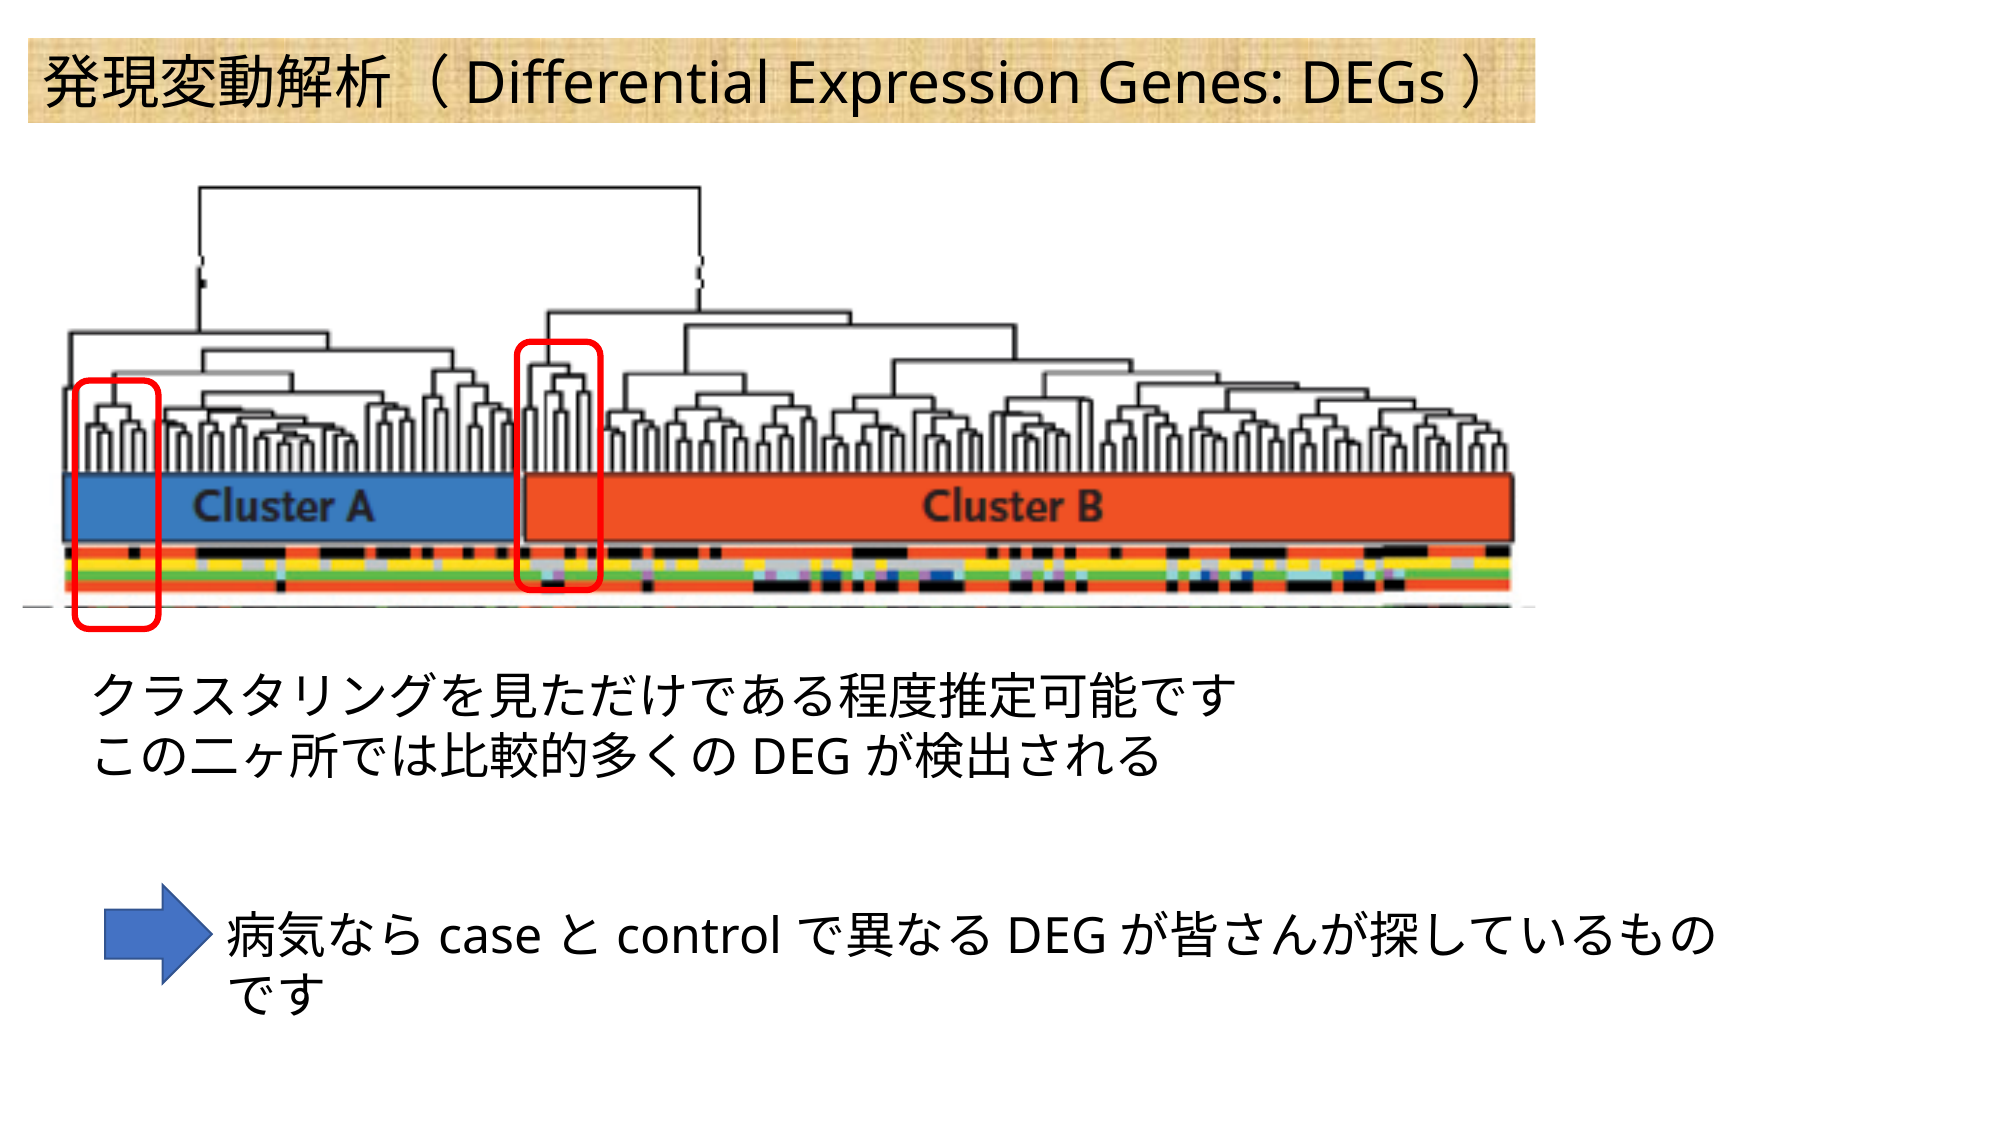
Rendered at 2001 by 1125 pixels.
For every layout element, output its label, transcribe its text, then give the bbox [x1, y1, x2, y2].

text_box クラスタリングを見ただけである程度推定可能です この二ヶ所では比較的多くのDEGが検出される [74, 656, 1463, 792]
text_box 発現変動解析（Differential Expression Genes: DEGs） [28, 38, 1536, 123]
text_box 病気ならcaseとcontrolで異なるDEGが皆さんが探しているものです [211, 896, 1771, 1031]
picture [22, 155, 1536, 608]
text_box [73, 608, 160, 630]
text_box [104, 882, 211, 986]
